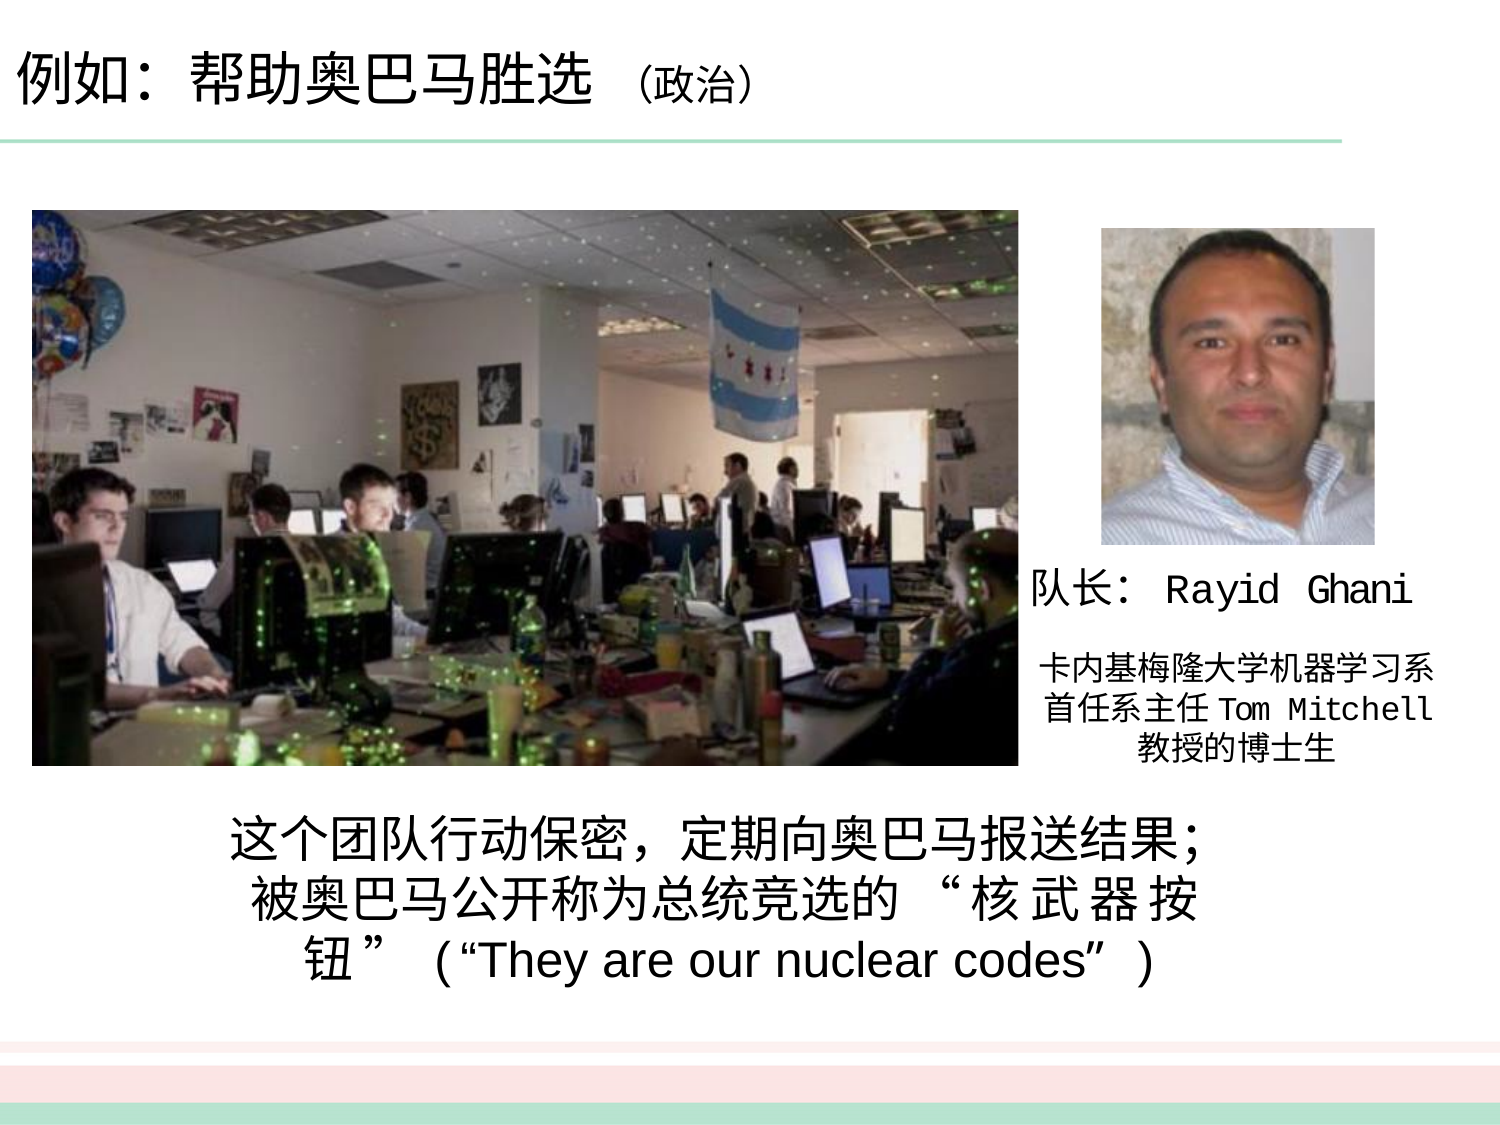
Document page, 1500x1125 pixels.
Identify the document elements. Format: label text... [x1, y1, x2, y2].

text_box 队长：Rayid Ghani 卡内基梅隆大学机器学习系 首任系主任Tom Mitchell 教授的博士生 这个团队行动保密，定期向奥巴马报送结果； 被奥巴马公开称为总统竞选的 “核武器按钮”(“They are our nuclear codes”) [197, 562, 1440, 991]
title 例如：帮助奥巴马胜选 （政治） [12, 42, 1488, 114]
picture [0, 0, 1500, 1125]
text_box [1101, 228, 1375, 545]
text_box [32, 210, 1019, 766]
